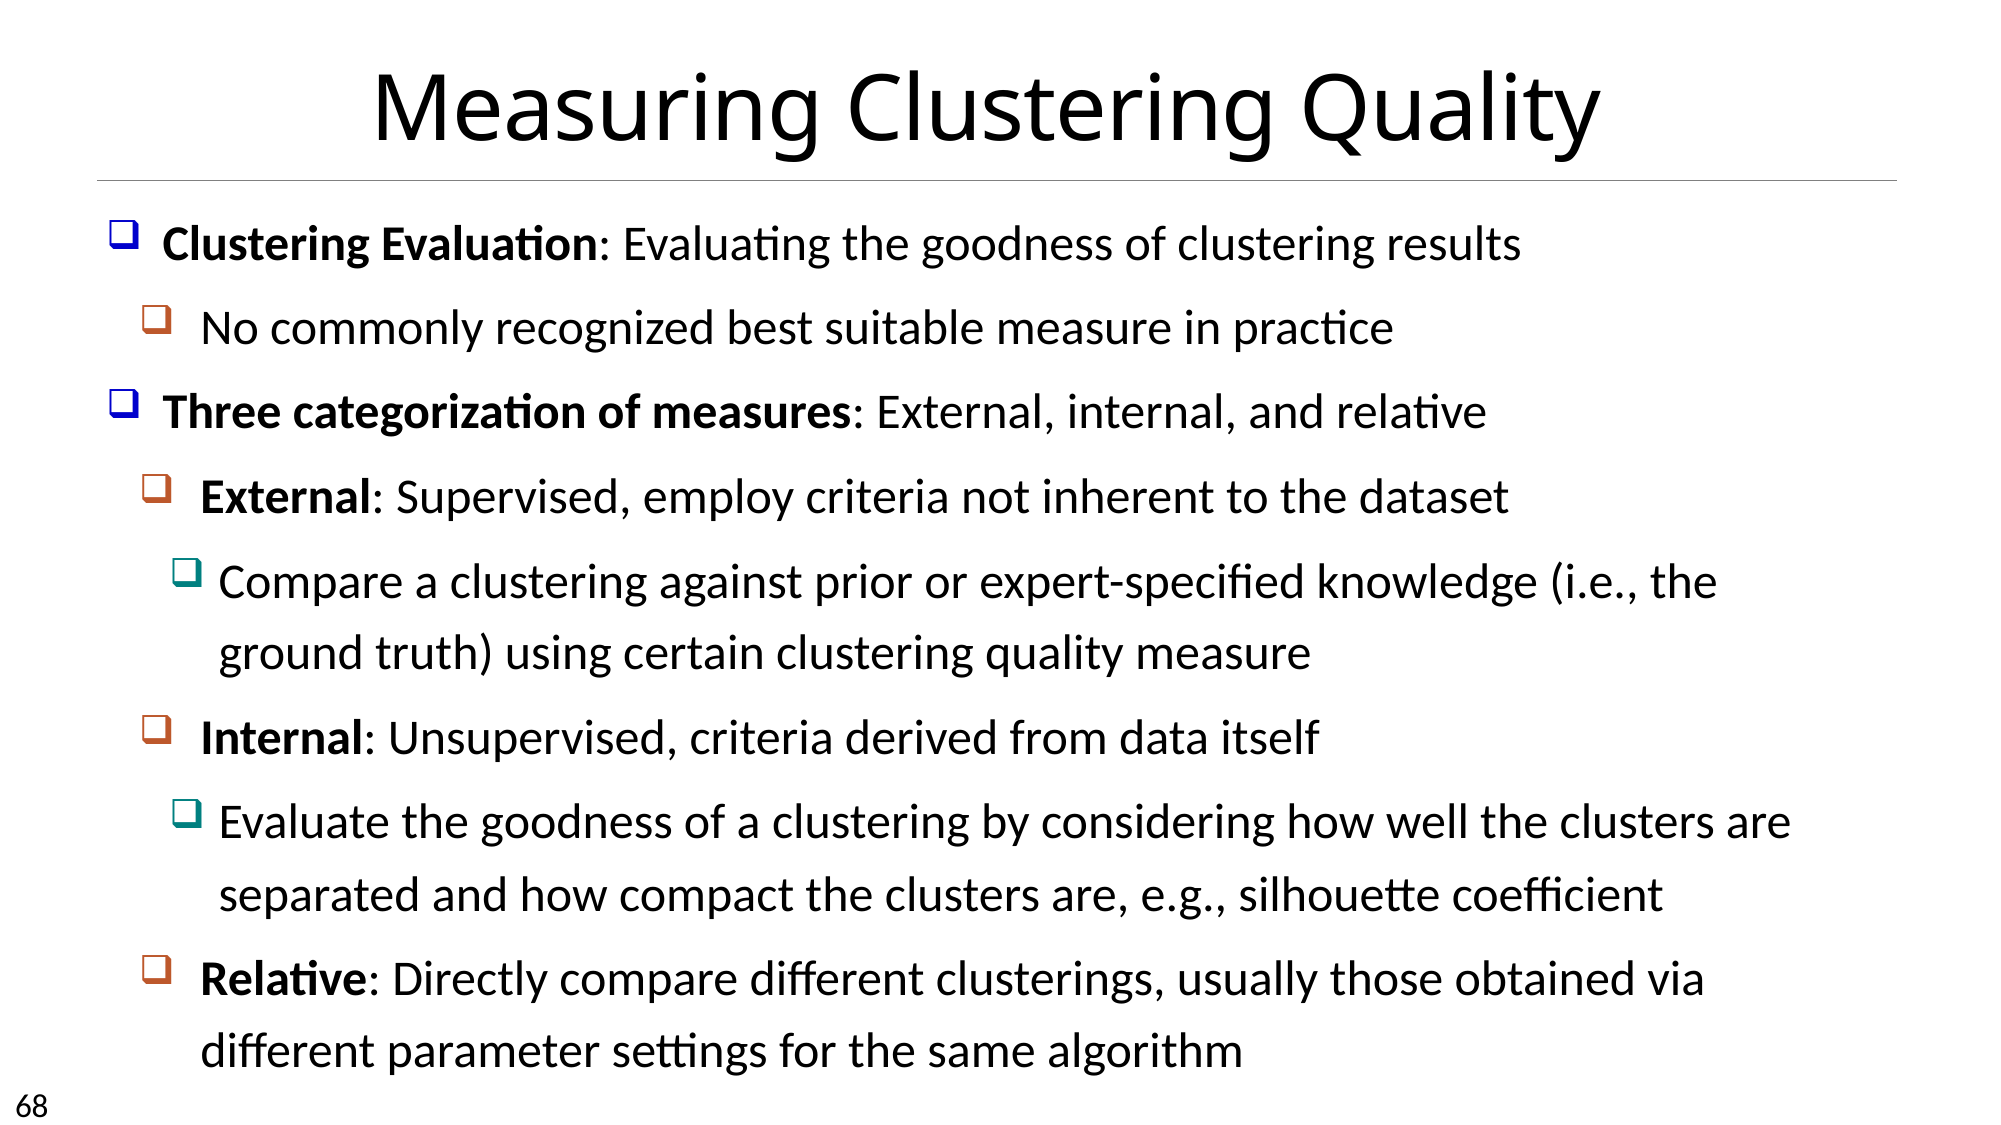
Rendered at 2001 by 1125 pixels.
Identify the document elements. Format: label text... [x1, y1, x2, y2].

list Clustering Evaluation: Evaluating the goodness of clustering results No commonly recognized best suitable measure in practice Three categorization of measures: External, internal, and relative External: Supervised, employ criteria not inherent to the dataset Compare a clustering against prior or expert-specified knowledge (i.e., the ground truth) using certain clustering quality measure Internal: Unsupervised, criteria derived from data itself Evaluate the goodness of a clustering by considering how well the clusters are separated and how compact the clusters are, e.g., silhouette coefficient Relative: Directly compare different clusterings, usually those obtained via different parameter settings for the same algorithm [91, 190, 1888, 1079]
title Measuring Clustering Quality [66, 62, 1905, 163]
